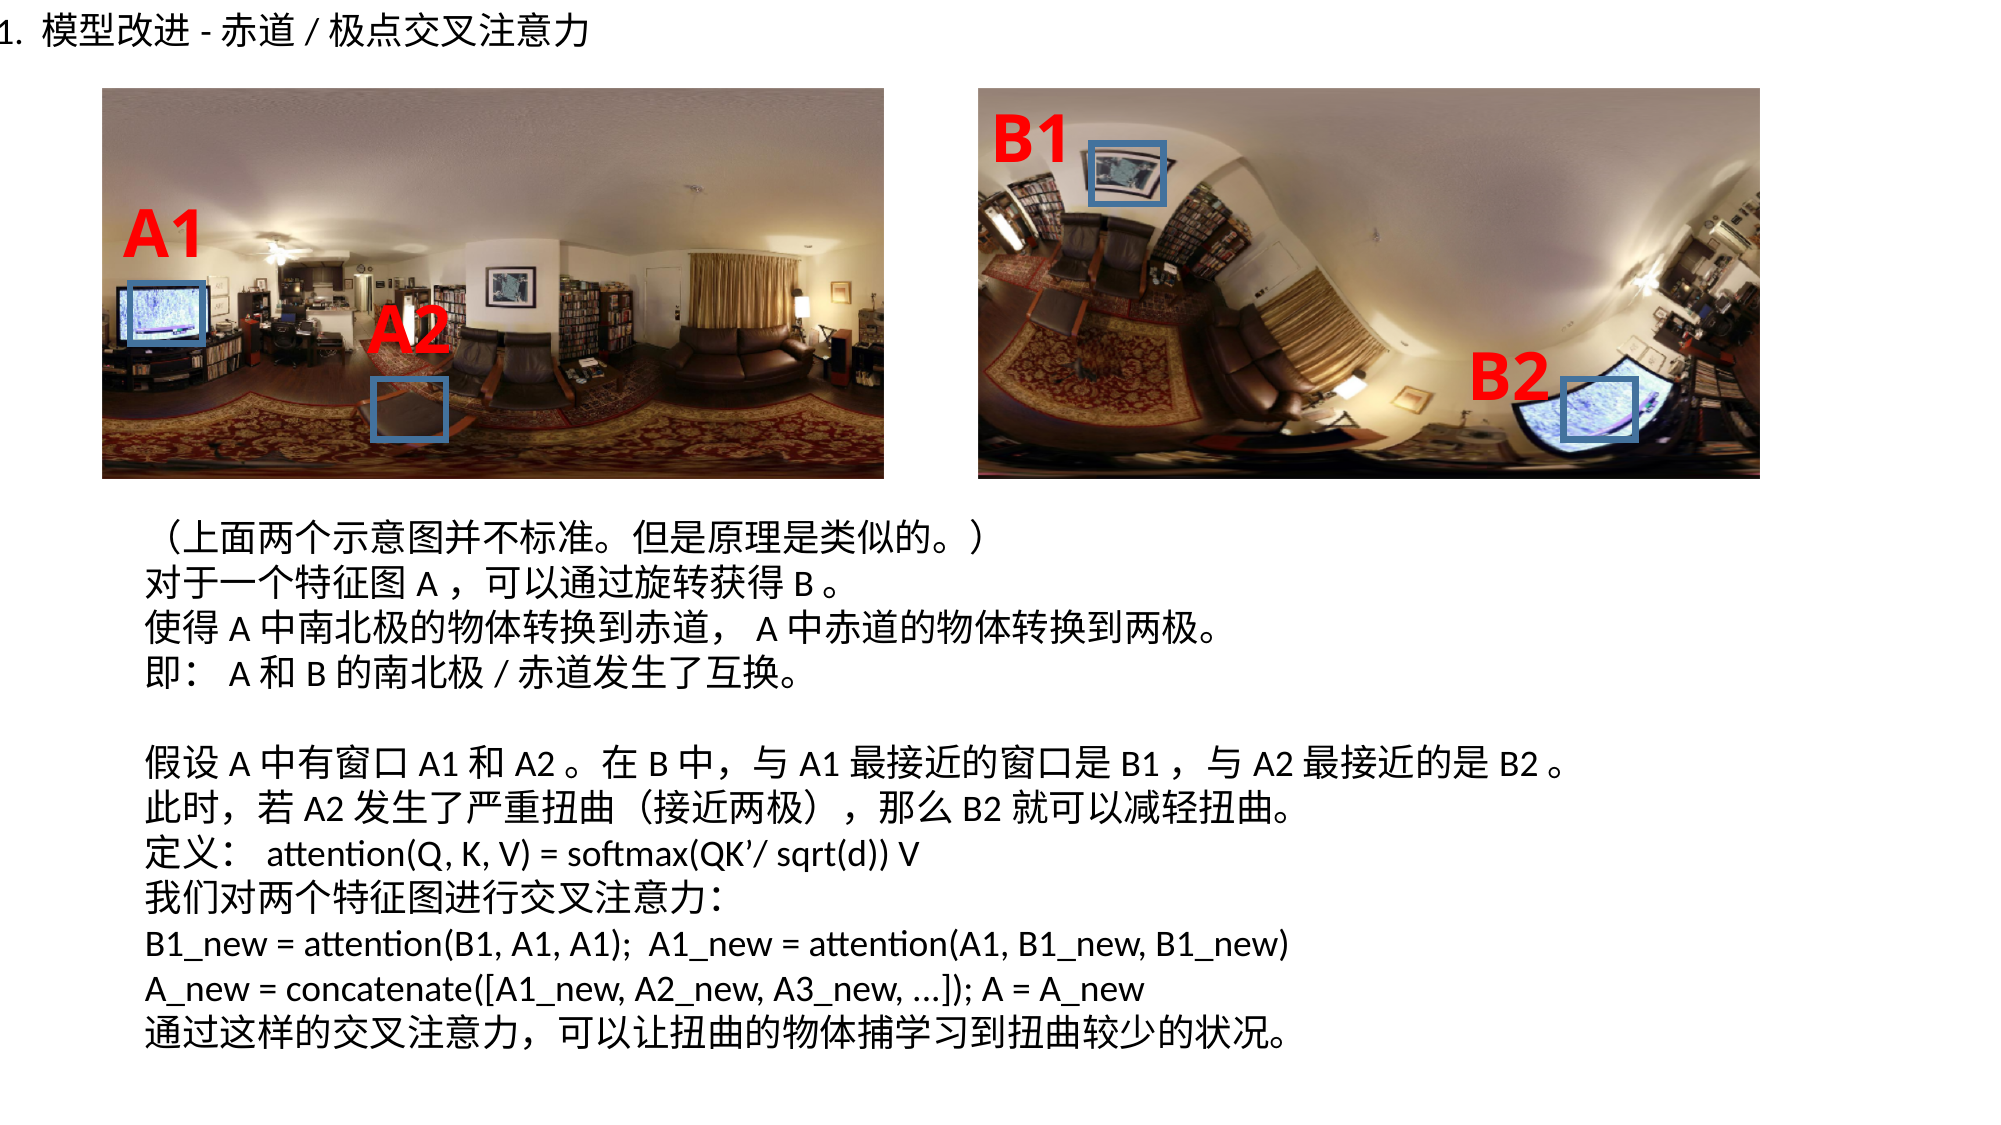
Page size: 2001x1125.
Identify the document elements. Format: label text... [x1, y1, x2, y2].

picture [102, 88, 884, 479]
picture [977, 88, 1760, 479]
text_box 1. 模型改进-赤道/极点交叉注意力 [0, 0, 606, 60]
text_box （上面两个示意图并不标准。但是原理是类似的。） 对于一个特征图A，可以通过旋转获得B。 使得A中南北极的物体转换到赤道，A中赤道的物体转换到两极。 即：A和B的南北极/赤道发生了互换。 假设A中有窗口A1和A2。在B中，与A1最接近的窗口是B1，与A2最接近的是B2。 此时，若A2发生了严重扭曲（接近两极），那么B2就可以减轻扭曲。 定义：attention(Q, K, V) = softmax(QK’/ sqrt(d)) V 我们对两个特征图进行交叉注意力： B1_new = attention(B1, A1, A1); A1_new = attention(A1, B1_new, B1_new) A_new = concatenate([A1_new, A2_new, A3_new, ...]); A = A_new 通过这样的交叉注意力，可以让扭曲的物体捕学习到扭曲较少的状况。 [130, 506, 1786, 1062]
